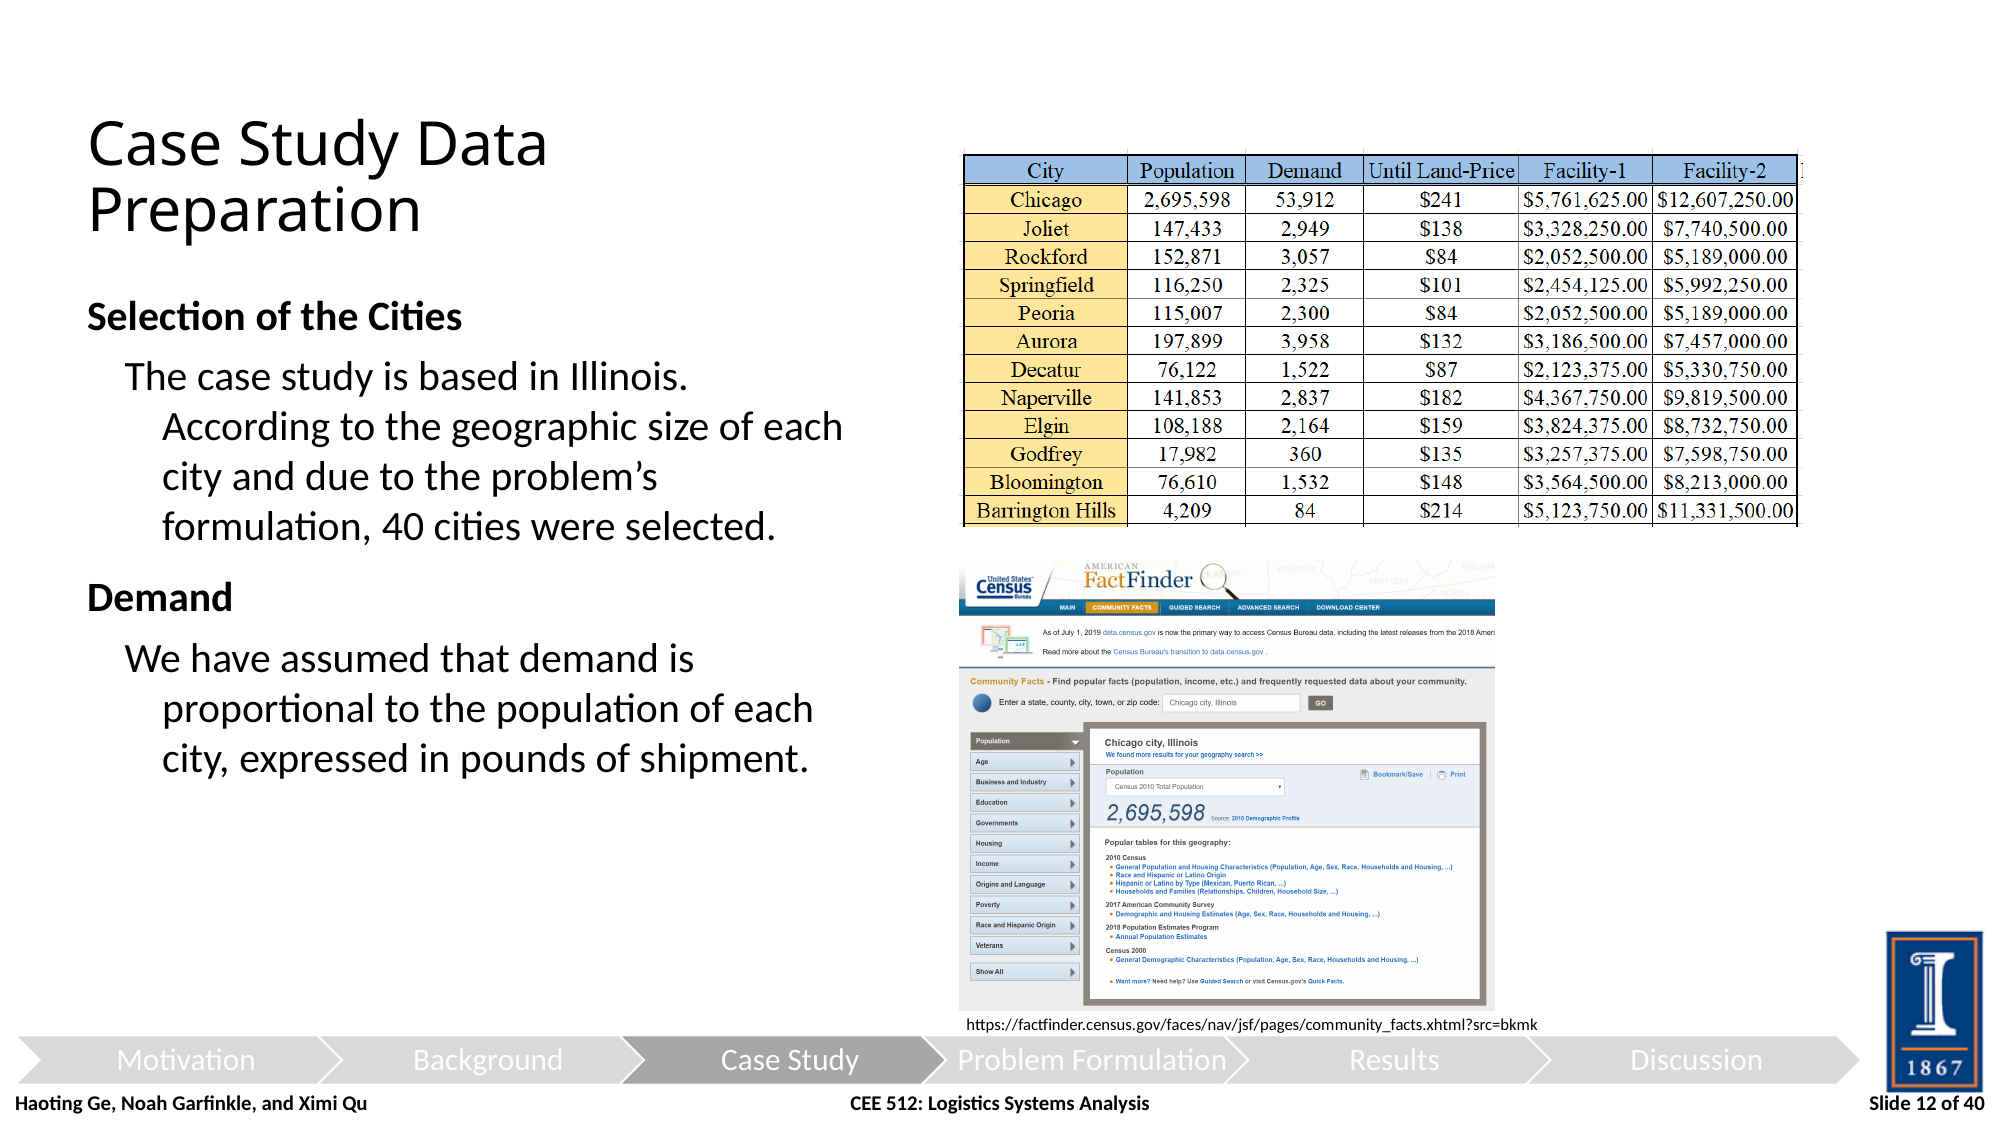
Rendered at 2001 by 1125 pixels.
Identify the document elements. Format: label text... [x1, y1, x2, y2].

text_box https://factfinder.census.gov/faces/nav/jsf/pages/community_facts.xhtml?src=bkmk [951, 1006, 1554, 1034]
table_header Slide 12 of 40 [1333, 1088, 2000, 1125]
picture [959, 560, 1495, 1011]
picture [959, 149, 1803, 527]
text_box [14, 1035, 1863, 1085]
title Case Study Data Preparation [71, 76, 568, 280]
picture [1883, 919, 1991, 1088]
table_header CEE 512: Logistics Systems Analysis [667, 1088, 1333, 1125]
table_header Haoting Ge, Noah Garfinkle, and Ximi Qu [0, 1088, 667, 1125]
list Selection of the Cities The case study is based in Illinois. According to the geographic size of each city and due to the problem’s formulation, 40 cities were selected. Demand We have assumed that demand is proportional to the population of each city, expressed in pounds of shipment. [71, 280, 865, 1011]
